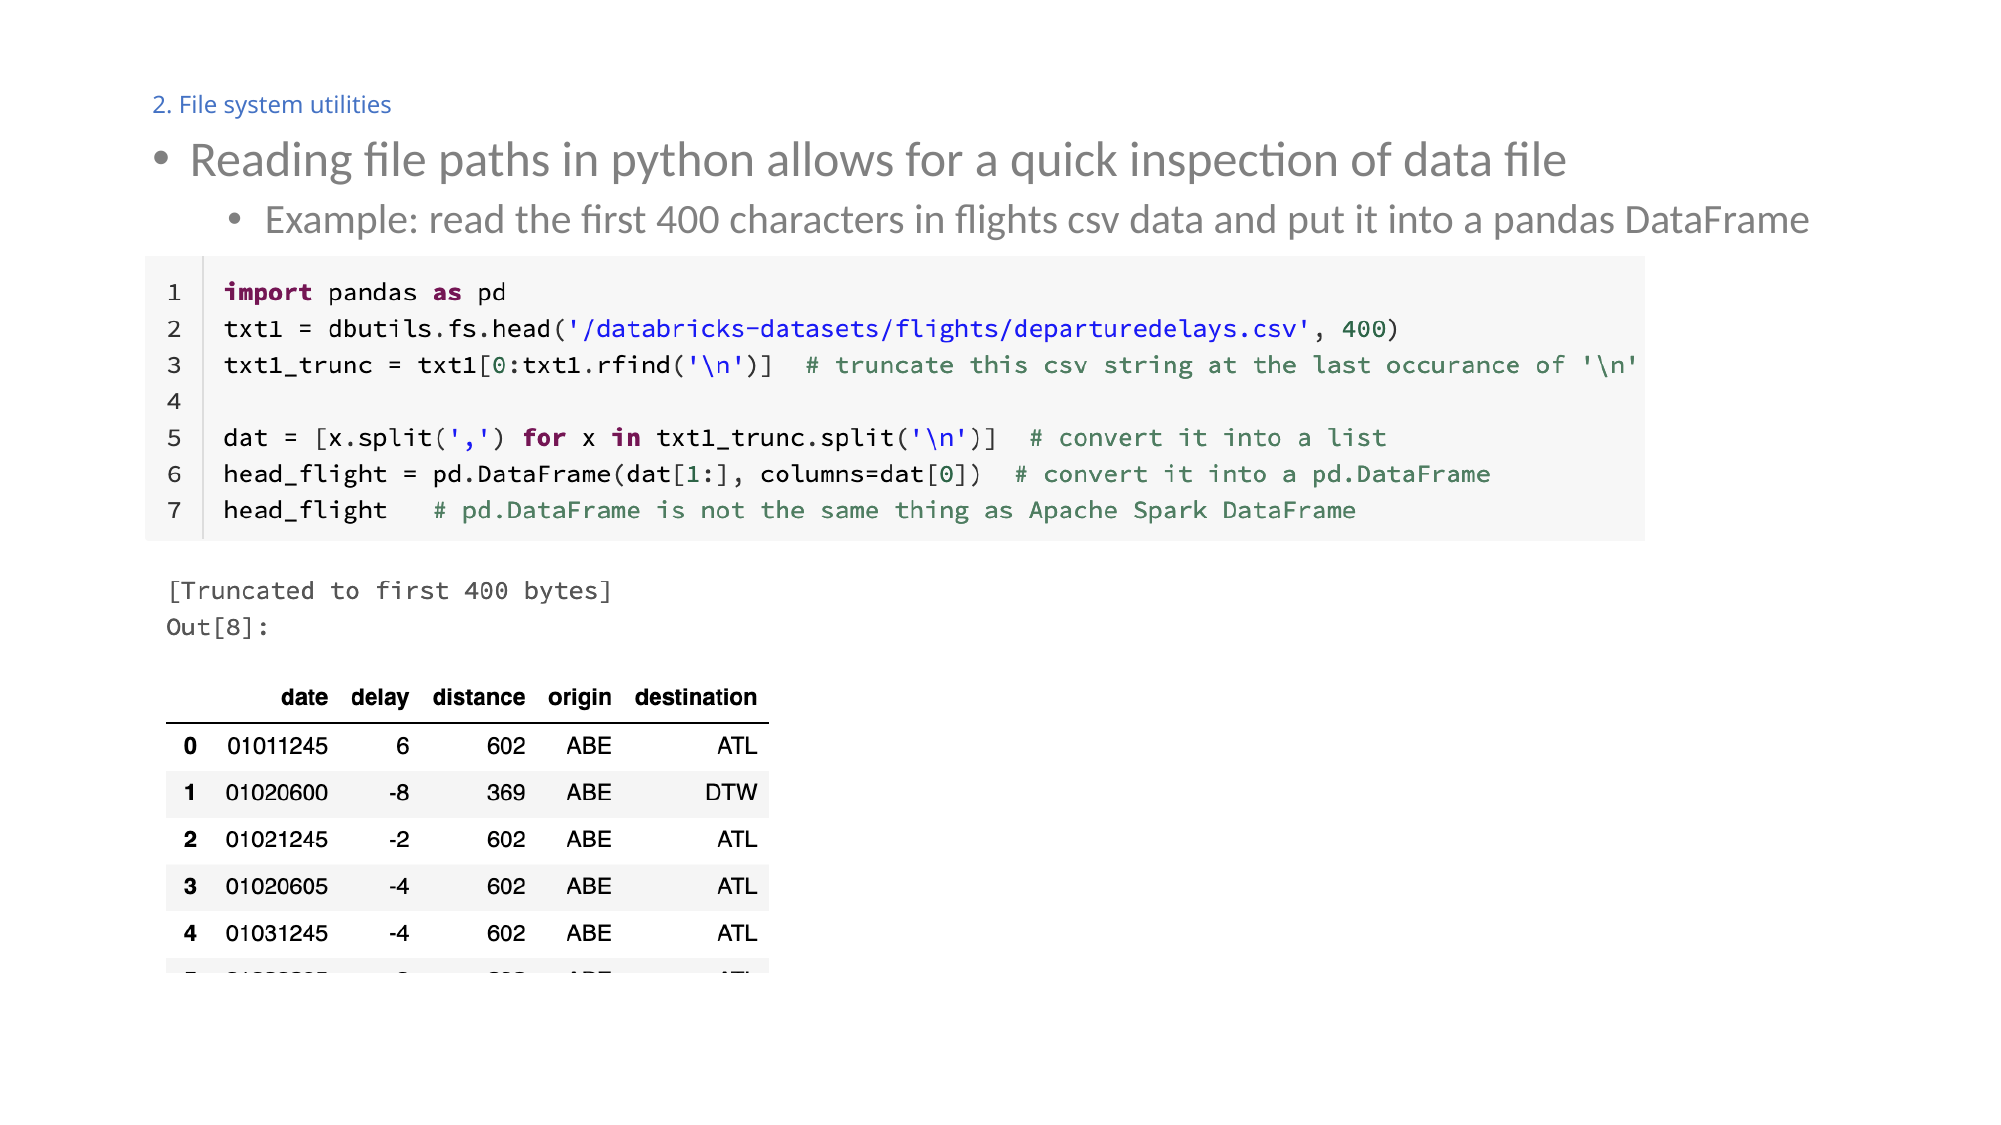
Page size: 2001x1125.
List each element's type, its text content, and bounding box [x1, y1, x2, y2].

text_box 2. File system utilities [137, 85, 1656, 127]
list Reading file paths in python allows for a quick inspection of data file Example: read the first 400 characters in flights csv data and put it into a pandas DataFrame [137, 125, 1863, 532]
picture [137, 256, 1645, 973]
